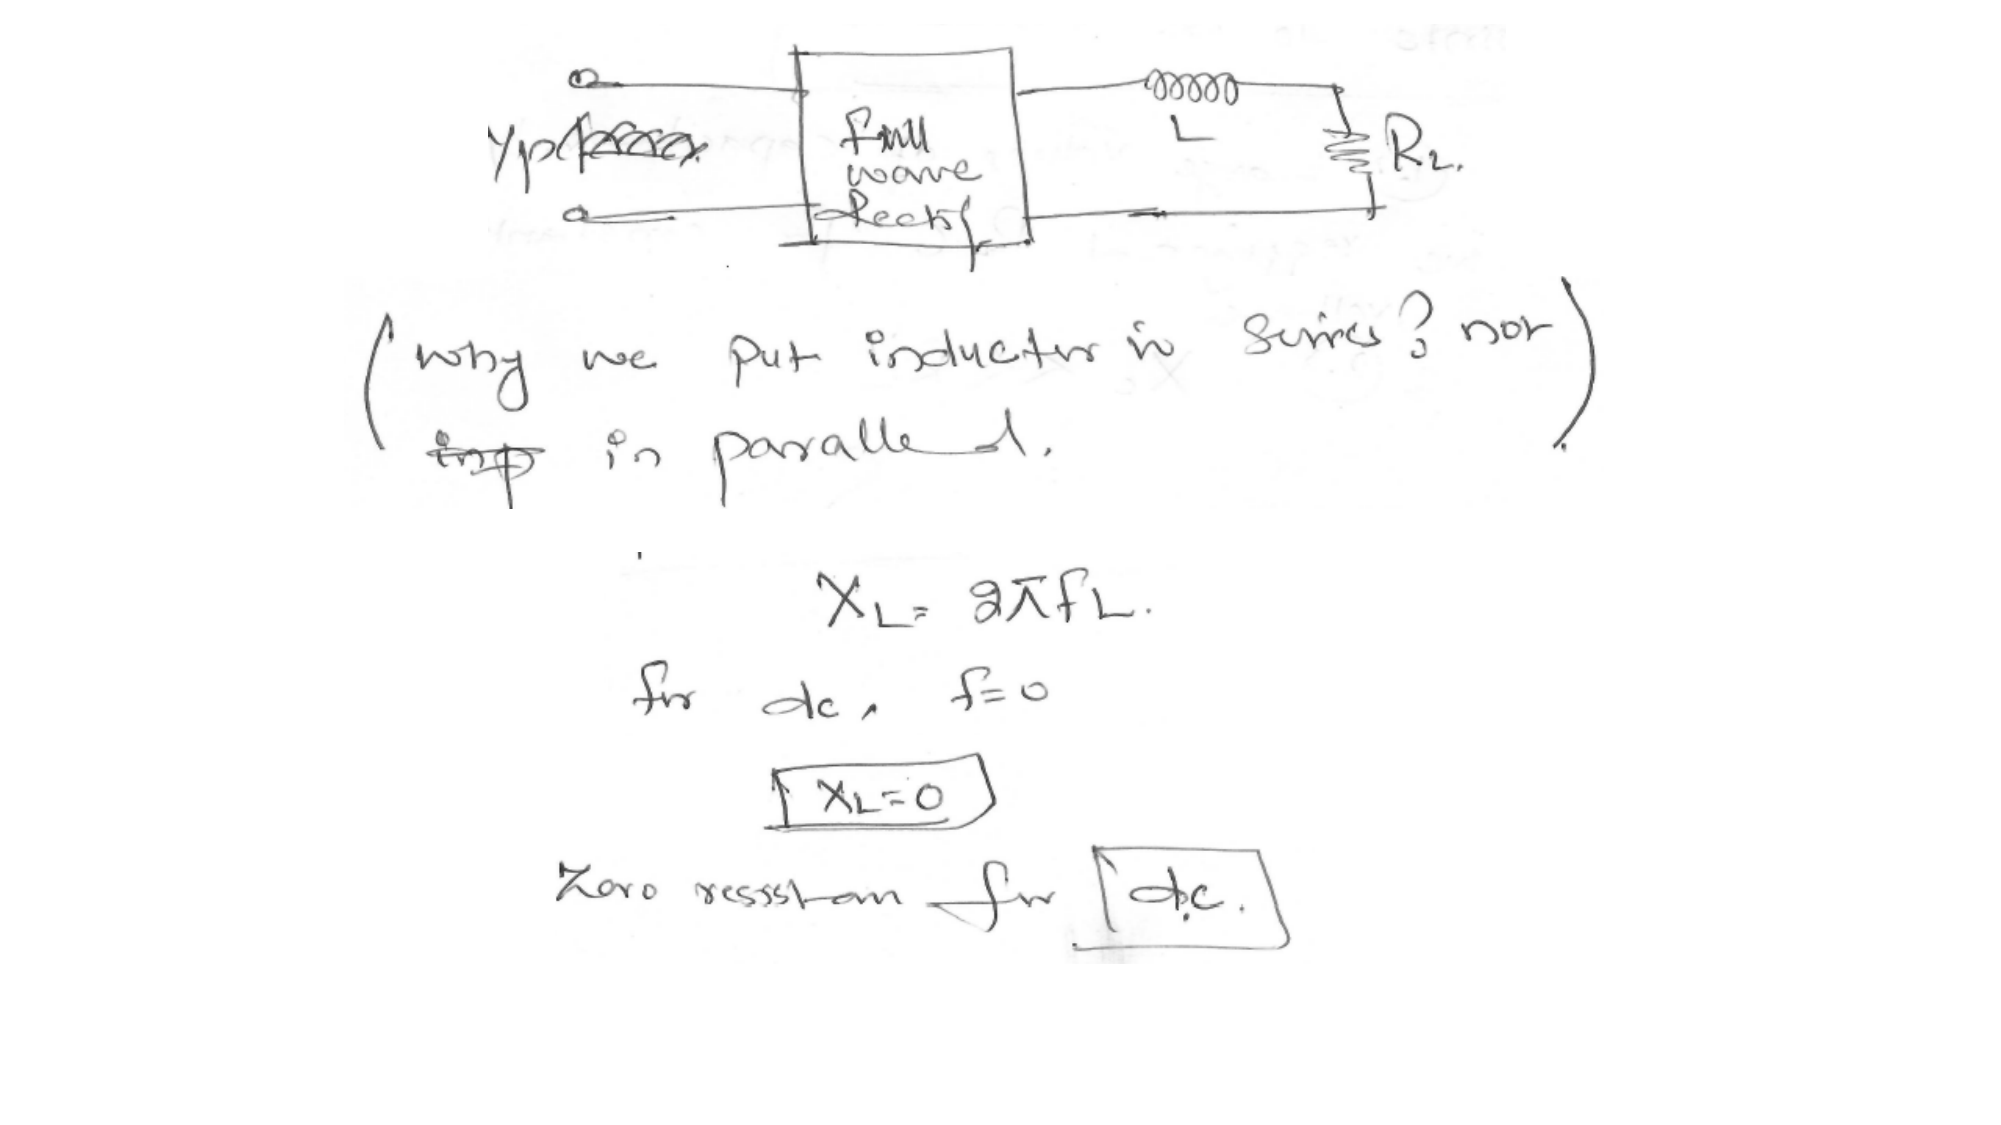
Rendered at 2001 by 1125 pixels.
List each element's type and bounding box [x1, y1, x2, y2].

picture [344, 24, 1604, 510]
picture [555, 552, 1315, 964]
